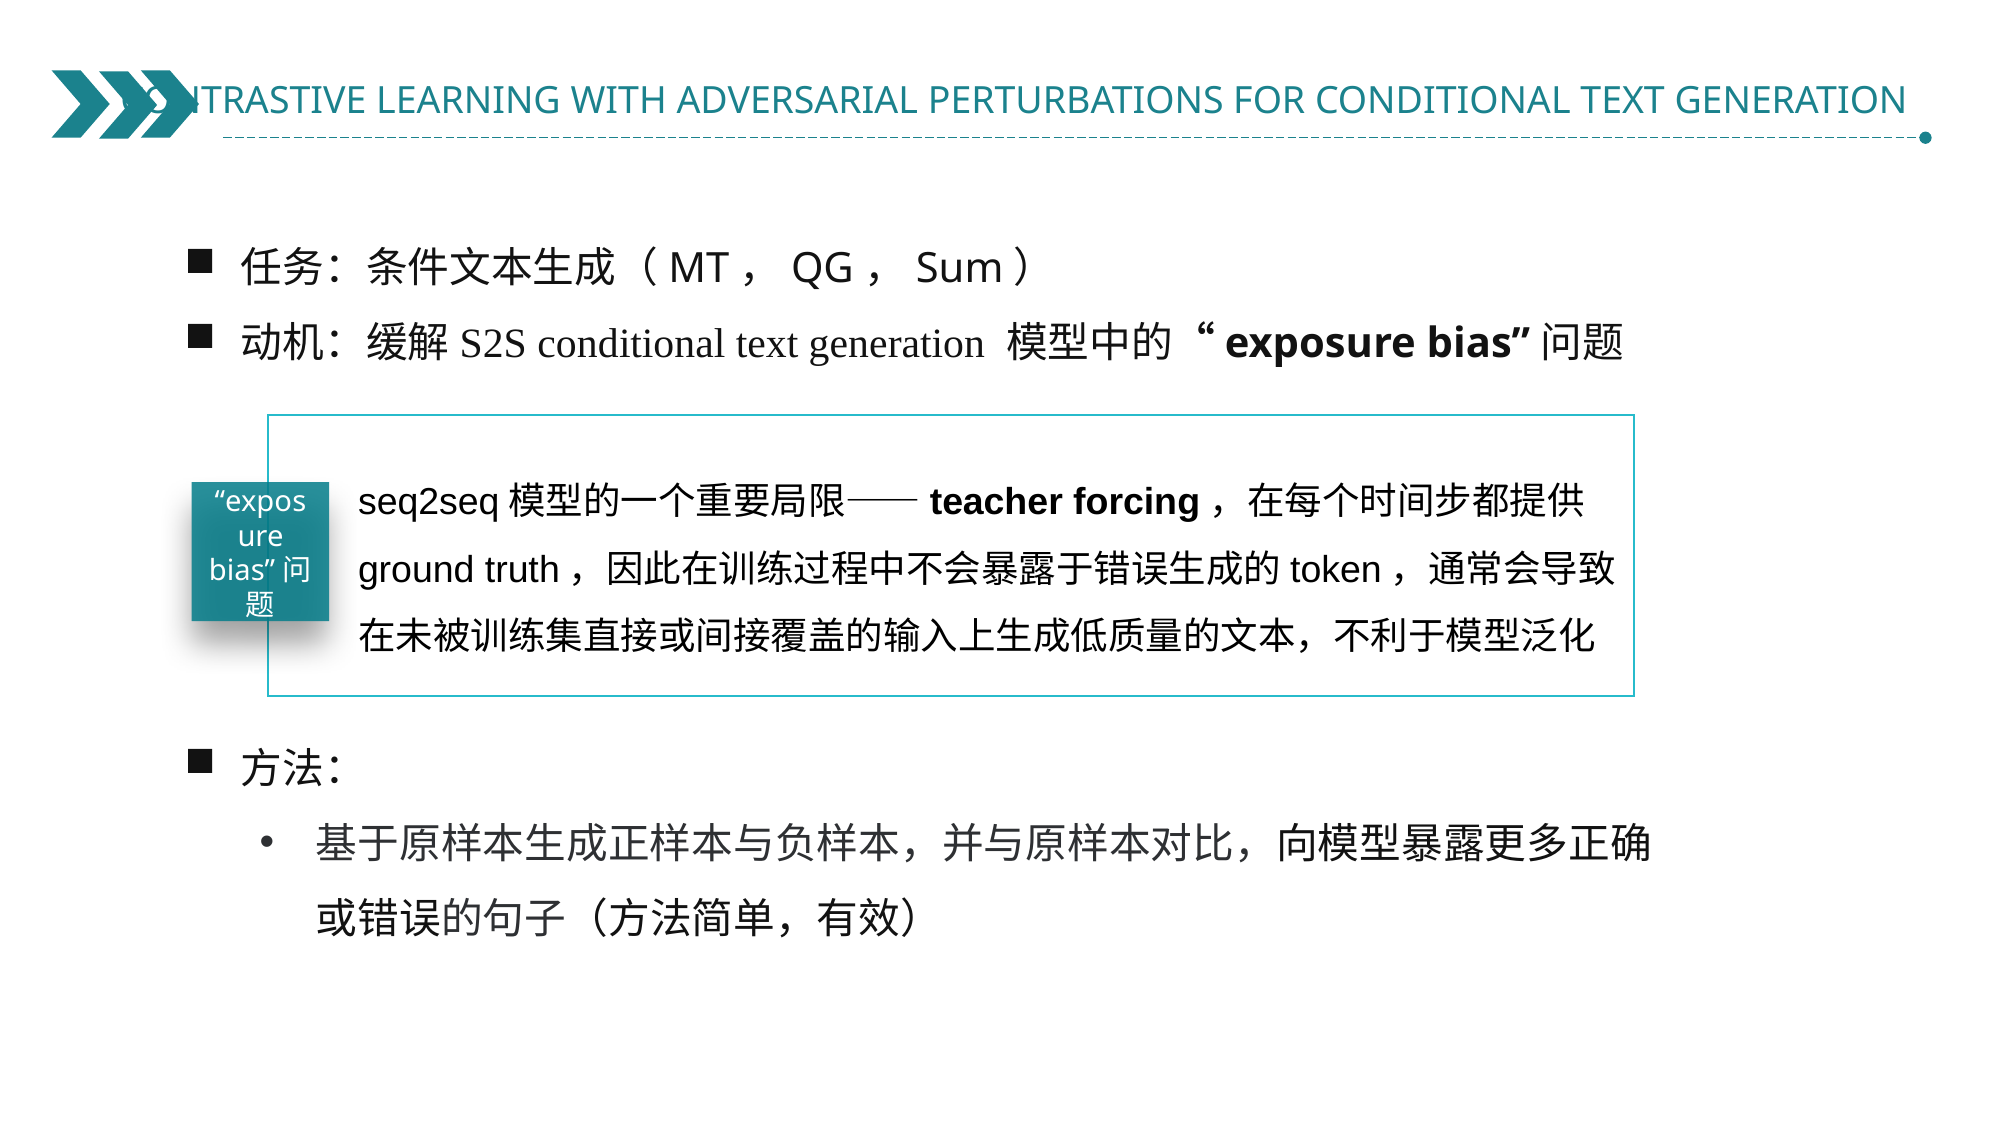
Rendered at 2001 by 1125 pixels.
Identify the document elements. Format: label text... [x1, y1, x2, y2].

text_box [96, 70, 105, 80]
text_box [49, 69, 112, 139]
text_box [138, 129, 179, 139]
text_box 任务：条件文本生成（MT，QG，Sum） 动机：缓解S2S conditional text generation 模型中的“exposure bias”问题 方法： 基于原样本生成正样本与负样本，并与原样本对比，向模型暴露更多正确或错误的句子（方法简单，有效） [169, 208, 1684, 949]
text_box [96, 129, 138, 140]
text_box CONTRASTIVE LEARNING WITH ADVERSARIAL PERTURBATIONS FOR CONDITIONAL TEXT GENERATION [105, 68, 1923, 129]
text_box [191, 415, 1634, 697]
